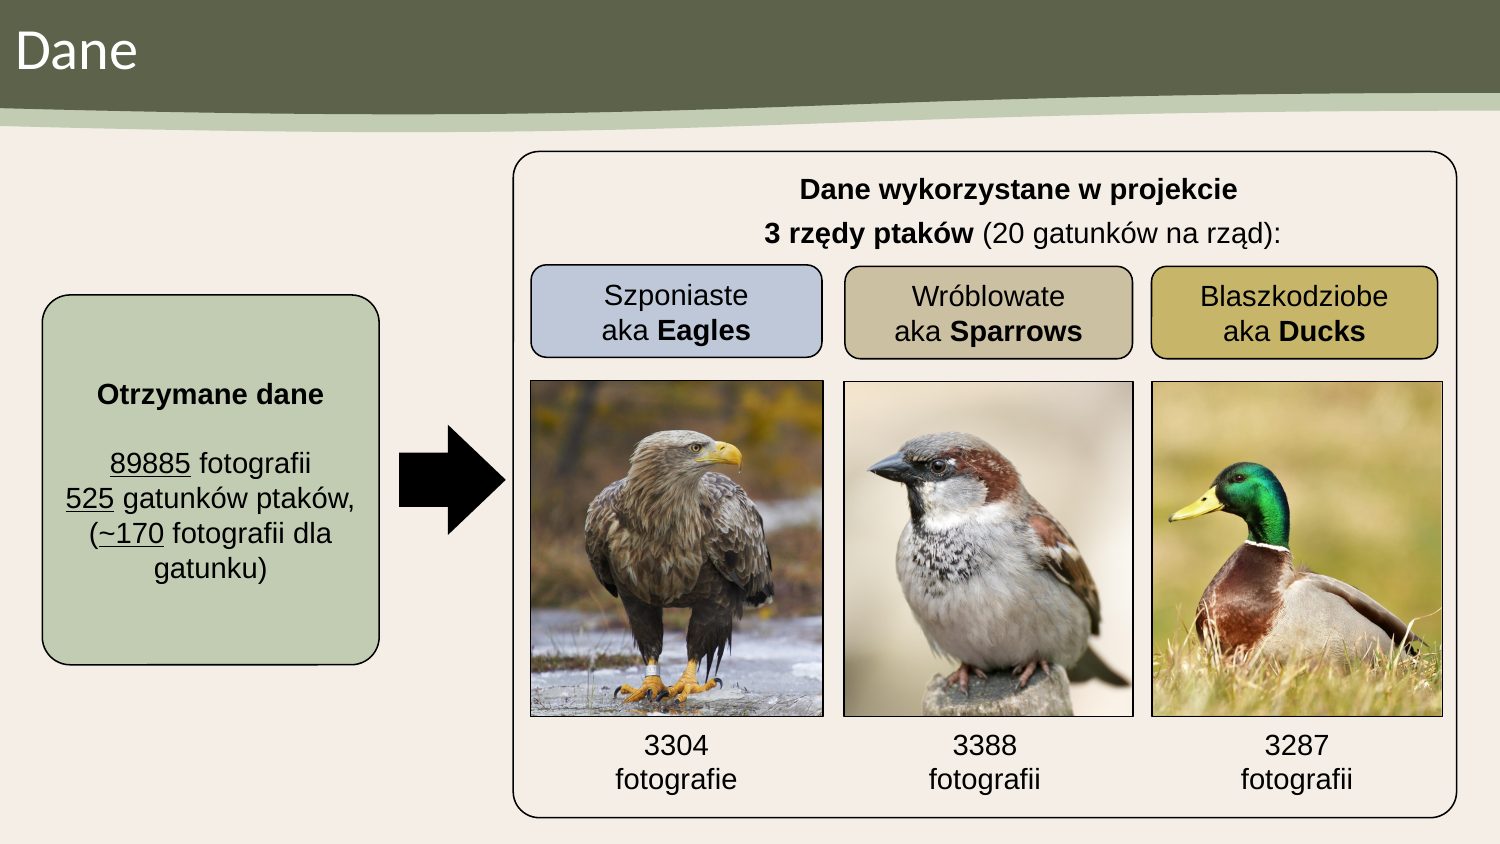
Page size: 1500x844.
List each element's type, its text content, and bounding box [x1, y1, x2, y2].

picture [530, 380, 823, 716]
text_box Wróblowate aka Sparrows [844, 266, 1133, 359]
text_box [399, 424, 506, 536]
text_box [513, 151, 1457, 818]
text_box Otrzymane dane 89885 fotografii 525 gatunków ptaków, (~170 fotografii dla gatunku) [42, 294, 380, 665]
text_box 3 rzędy ptaków (20 gatunków na rząd): [639, 206, 1400, 257]
text_box 3388 fotografii [891, 724, 1079, 804]
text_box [0, 0, 1500, 134]
picture [1152, 381, 1442, 717]
text_box Dane wykorzystane w projekcie [639, 162, 1400, 206]
text_box 3287 fotografii [1203, 724, 1391, 804]
text_box Szponiaste aka Eagles [531, 264, 822, 358]
text_box 3304 fotografie [583, 725, 770, 804]
text_box Blaszkodziobe aka Ducks [1151, 266, 1438, 359]
picture [844, 381, 1133, 717]
